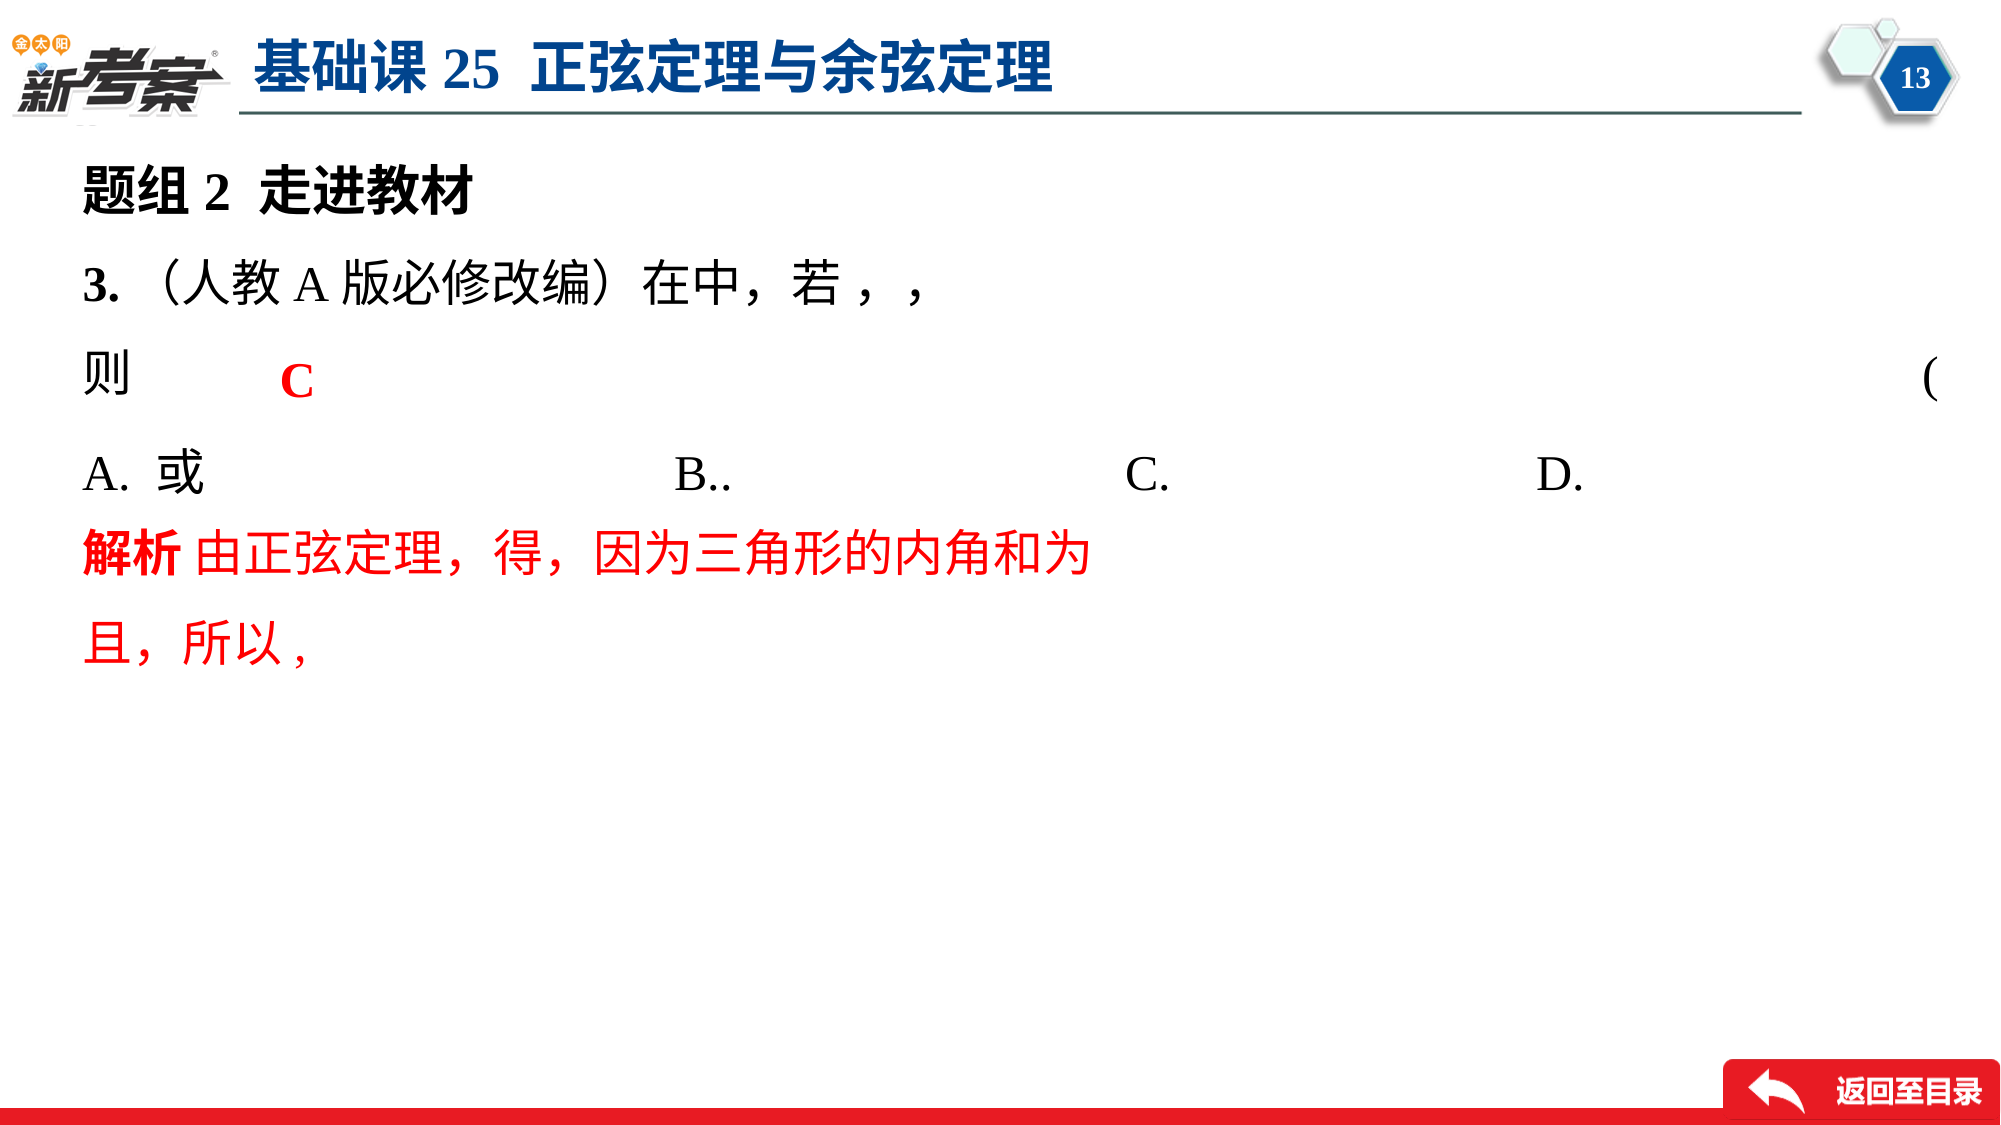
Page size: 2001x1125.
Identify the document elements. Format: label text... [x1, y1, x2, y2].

picture [0, 0, 2001, 1125]
text_box 题组2 走进教材 [82, 124, 1917, 280]
text_box C [261, 319, 334, 399]
